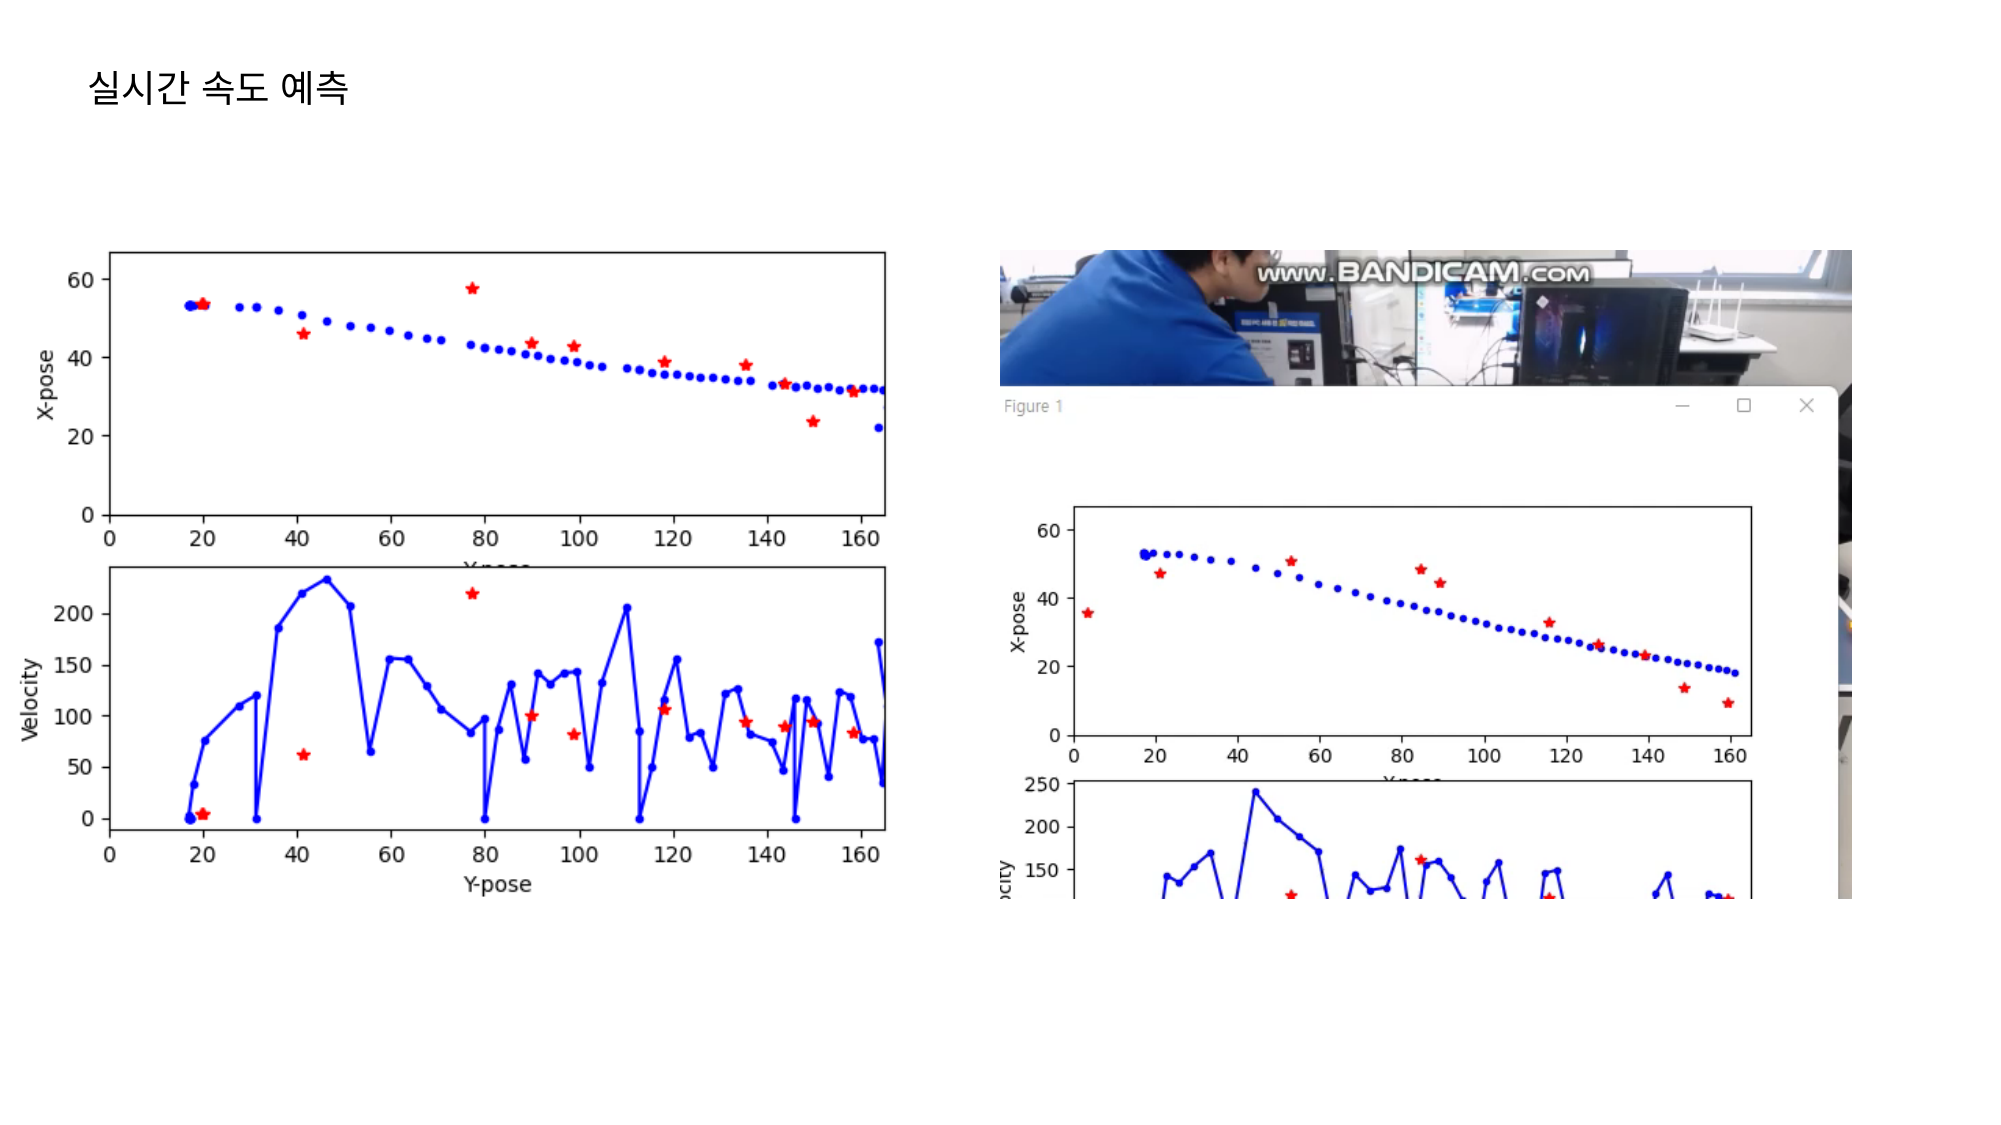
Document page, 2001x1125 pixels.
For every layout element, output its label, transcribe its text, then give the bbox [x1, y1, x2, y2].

picture [0, 249, 908, 900]
text_box 실시간 속도 예측 [72, 57, 673, 118]
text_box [999, 249, 1853, 900]
